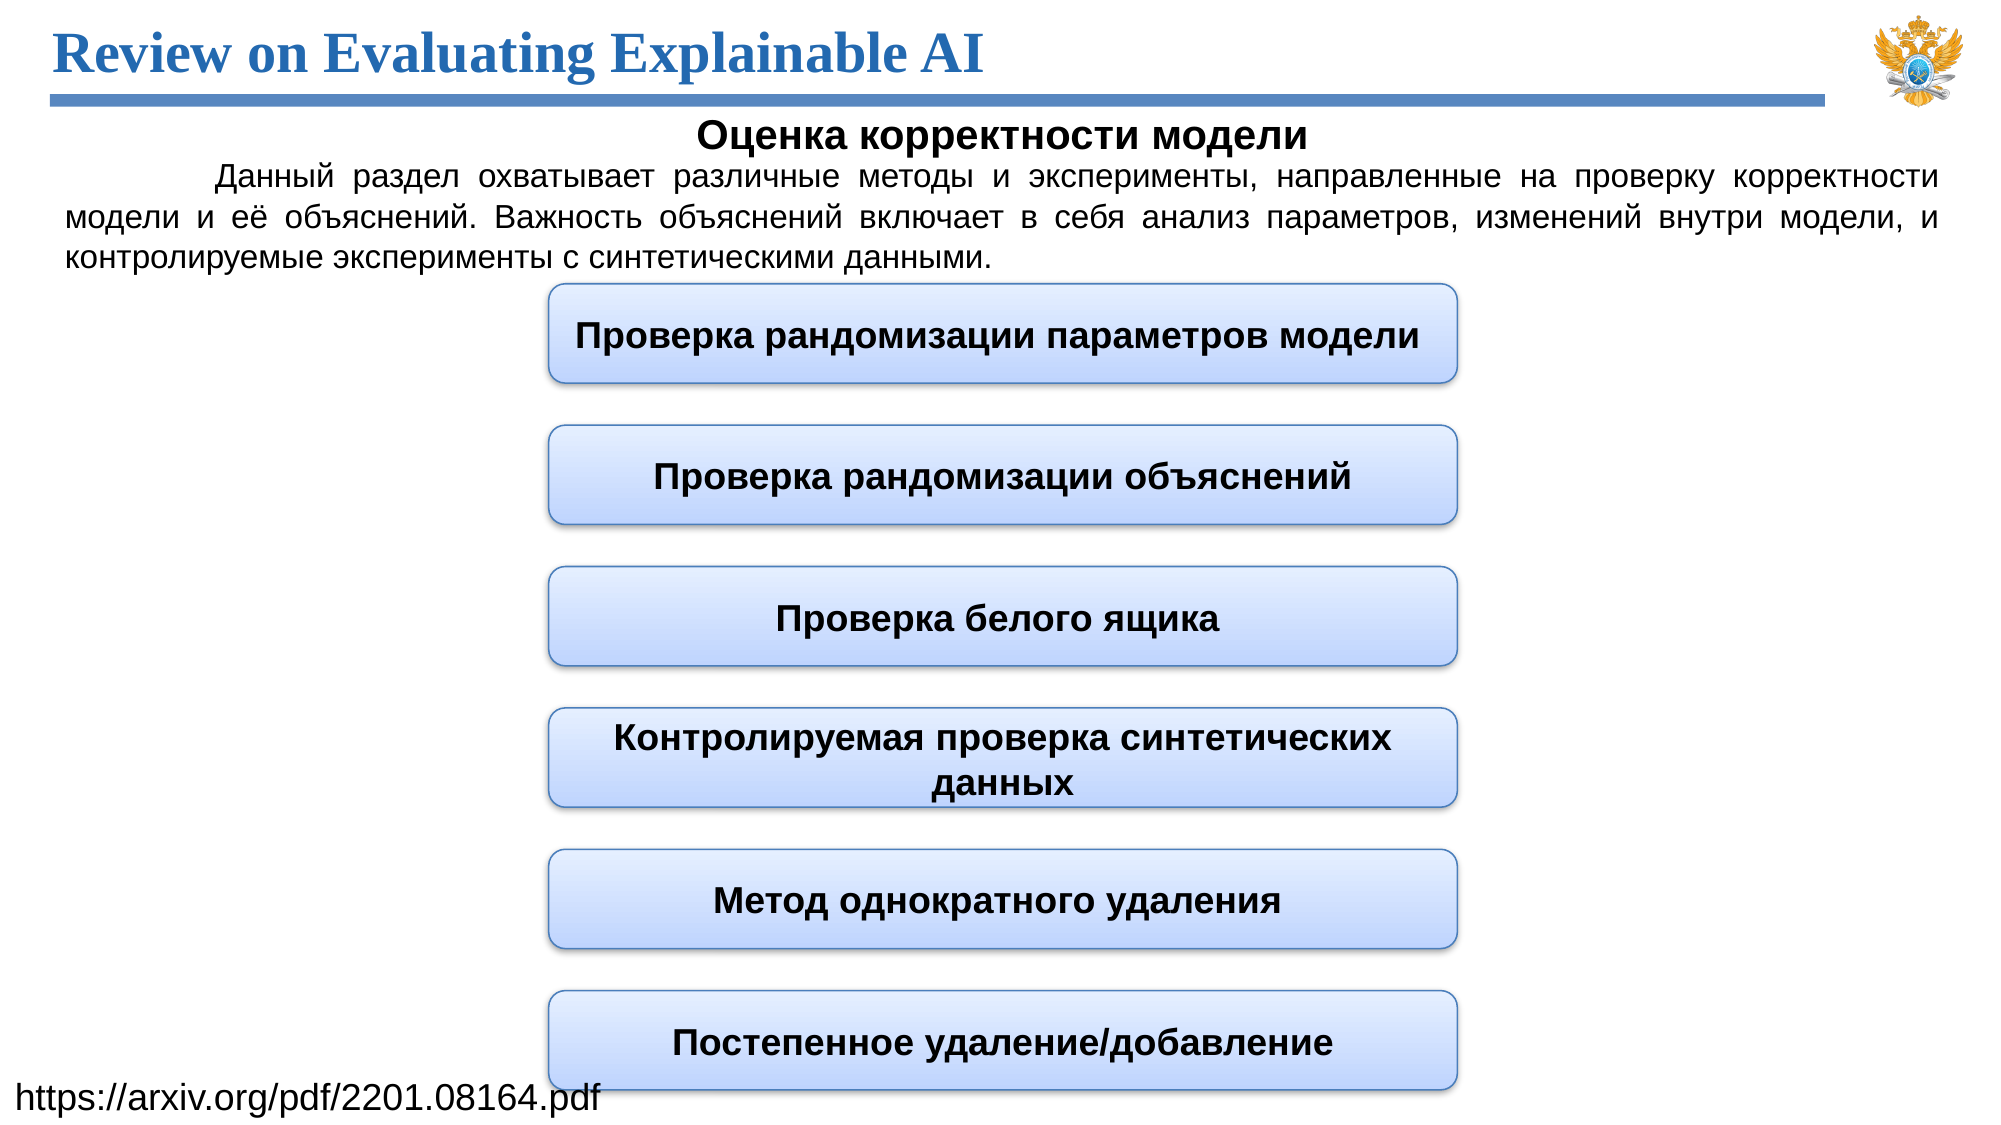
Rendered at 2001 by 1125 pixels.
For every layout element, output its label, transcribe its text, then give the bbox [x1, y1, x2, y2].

text_box Проверка рандомизации параметров модели [547, 282, 1459, 384]
text_box Постепенное удаление/добавление [547, 989, 1459, 1091]
text_box Метод однократного удаления [547, 848, 1459, 950]
text_box Данный раздел охватывает различные методы и эксперименты, направленные на проверку корректности модели и её объяснений. Важность объяснений включает в себя анализ параметров, изменений внутри модели, и контролируемые эксперименты с синтетическими данными. [49, 142, 1957, 282]
text_box Проверка рандомизации объяснений [547, 424, 1459, 526]
text_box https://arxiv.org/pdf/2201.08164.pdf [0, 1065, 616, 1125]
text_box Проверка белого ящика [547, 565, 1459, 667]
picture [1869, 13, 1966, 109]
text_box Контролируемая проверка синтетических данных [547, 707, 1459, 808]
text_box Оценка корректности модели [681, 100, 1325, 166]
title Review on Evaluating Explainable AI [49, 13, 1014, 84]
